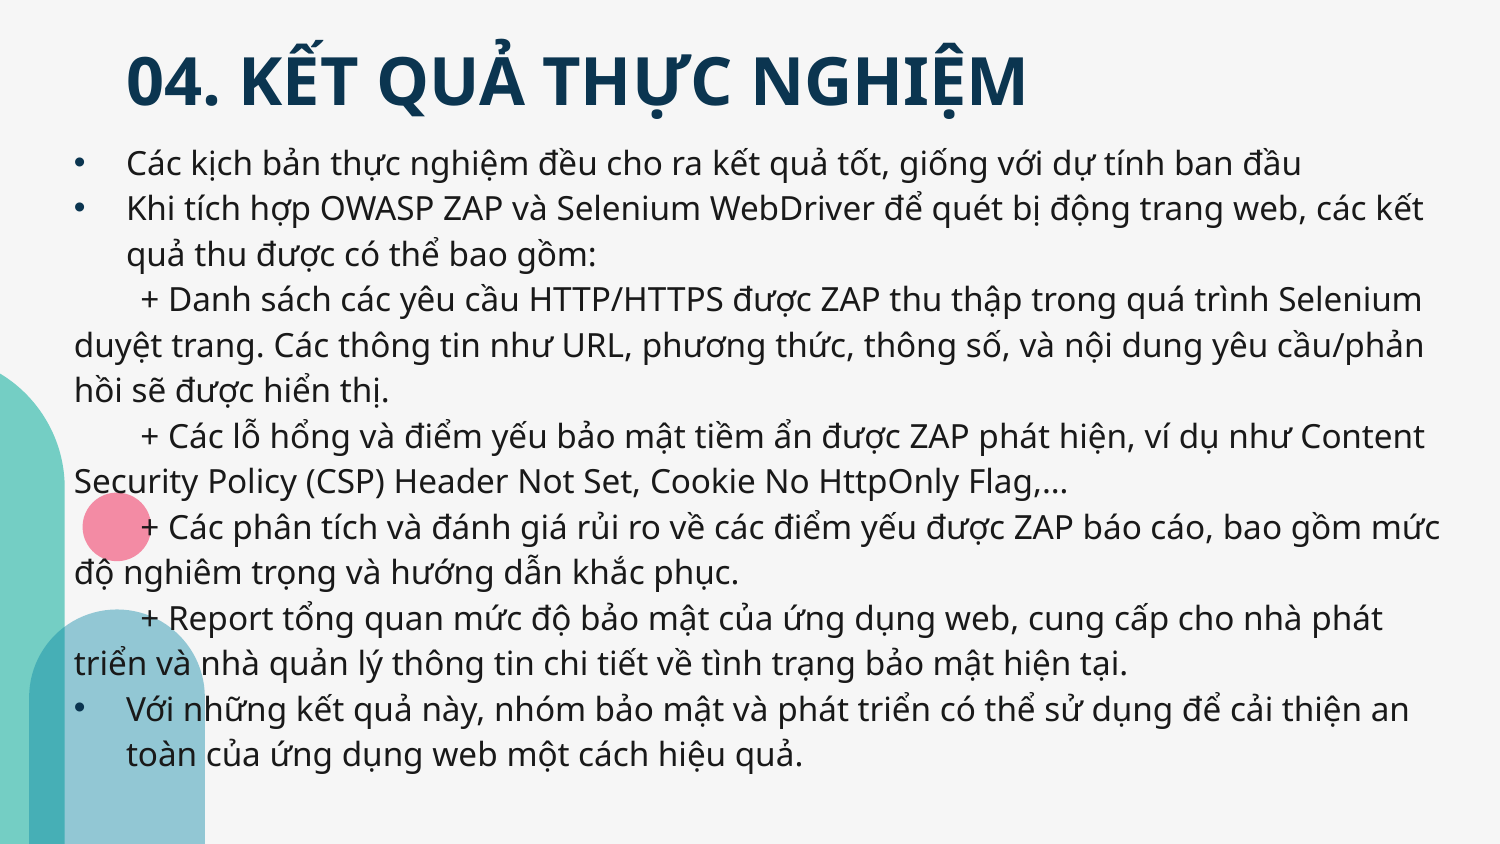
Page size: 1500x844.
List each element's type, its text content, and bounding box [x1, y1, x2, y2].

title 04. KẾT QUẢ THỰC NGHIỆM [110, 23, 1318, 118]
list Các kịch bản thực nghiệm đều cho ra kết quả tốt, giống với dự tính ban đầu Khi tích hợp OWASP ZAP và Selenium WebDriver để quét bị động trang web, các kết quả thu được có thể bao gồm: + Danh sách các yêu cầu HTTP/HTTPS được ZAP thu thập trong quá trình Selenium duyệt trang. Các thông tin như URL, phương thức, thông số, và nội dung yêu cầu/phản hồi sẽ được hiển thị. + Các lỗ hổng và điểm yếu bảo mật tiềm ẩn được ZAP phát hiện, ví dụ như Content Security Policy (CSP) Header Not Set, Cookie No HttpOnly Flag,… + Các phân tích và đánh giá rủi ro về các điểm yếu được ZAP báo cáo, bao gồm mức độ nghiêm trọng và hướng dẫn khắc phục. + Report tổng quan mức độ bảo mật của ứng dụng web, cung cấp cho nhà phát triển và nhà quản lý thông tin chi tiết về tình trạng bảo mật hiện tại. Với những kết quả này, nhóm bảo mật và phát triển có thể sử dụng để cải thiện an toàn của ứng dụng web một cách hiệu quả. [35, 121, 1464, 723]
